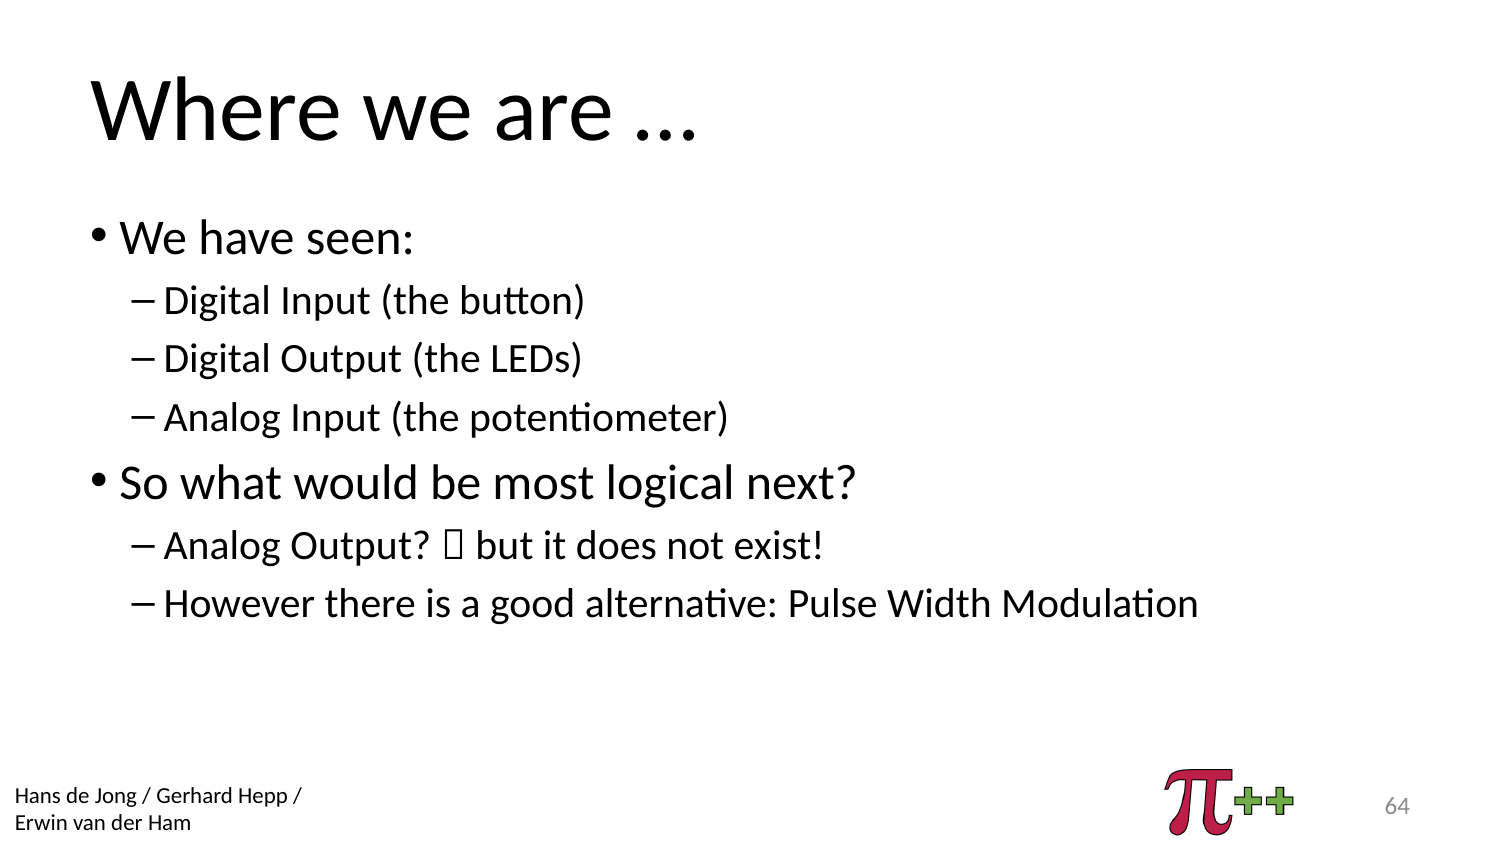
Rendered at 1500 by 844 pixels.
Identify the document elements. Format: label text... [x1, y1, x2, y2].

slide_number 64 [1340, 782, 1425, 827]
title Where we are … [75, 33, 1425, 175]
list We have seen: Digital Input (the button) Digital Output (the LEDs) Analog Input (the potentiometer) So what would be most logical next? Analog Output?  but it does not exist! However there is a good alternative: Pulse Width Modulation [75, 196, 1425, 754]
picture [1163, 768, 1294, 836]
